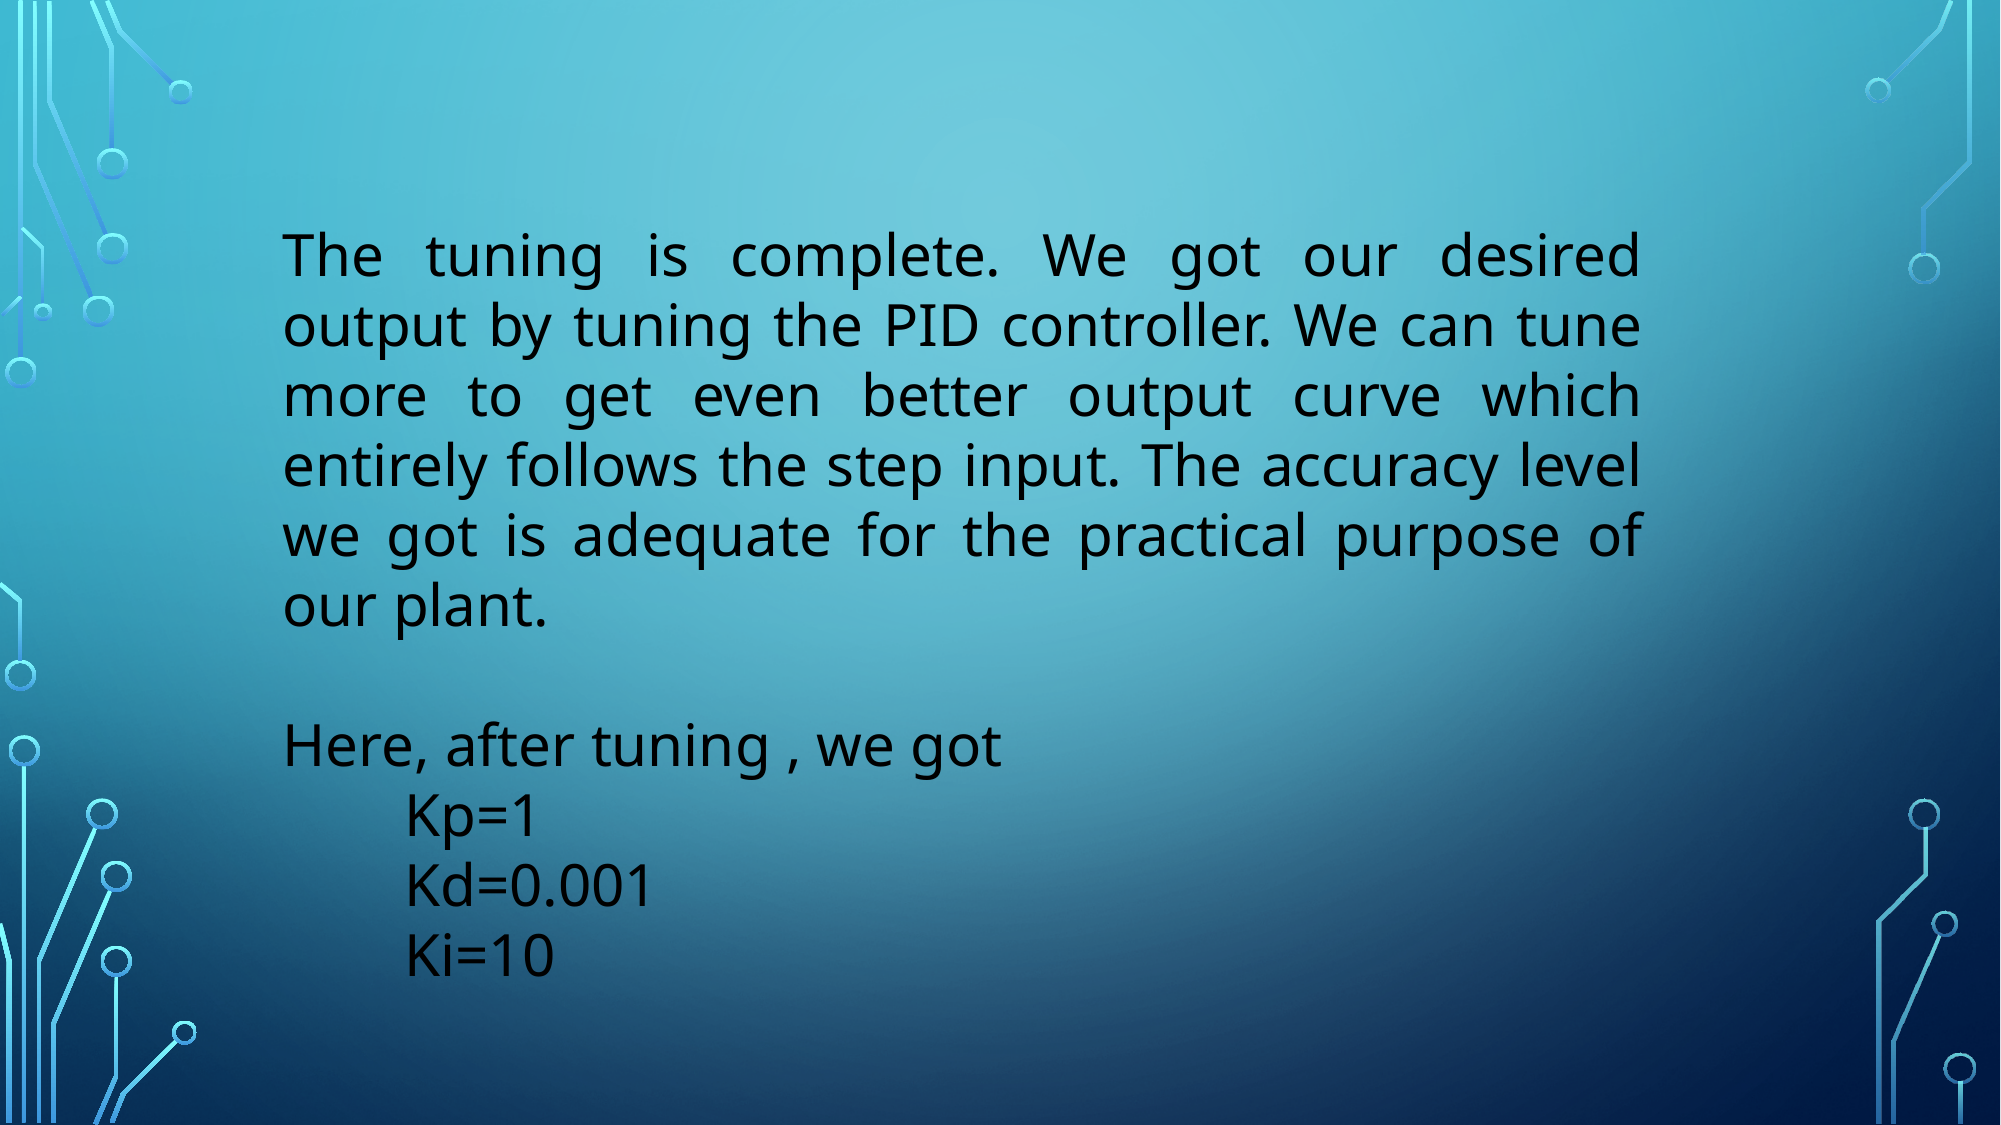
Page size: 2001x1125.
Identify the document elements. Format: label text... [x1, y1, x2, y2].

text_box The tuning is complete. We got our desired output by tuning the PID controller. We can tune more to get even better output curve which entirely follows the step input. The accuracy level we got is adequate for the practical purpose of our plant. Here, after tuning , we got Kp=1 Kd=0.001 Ki=10 [267, 211, 1658, 996]
